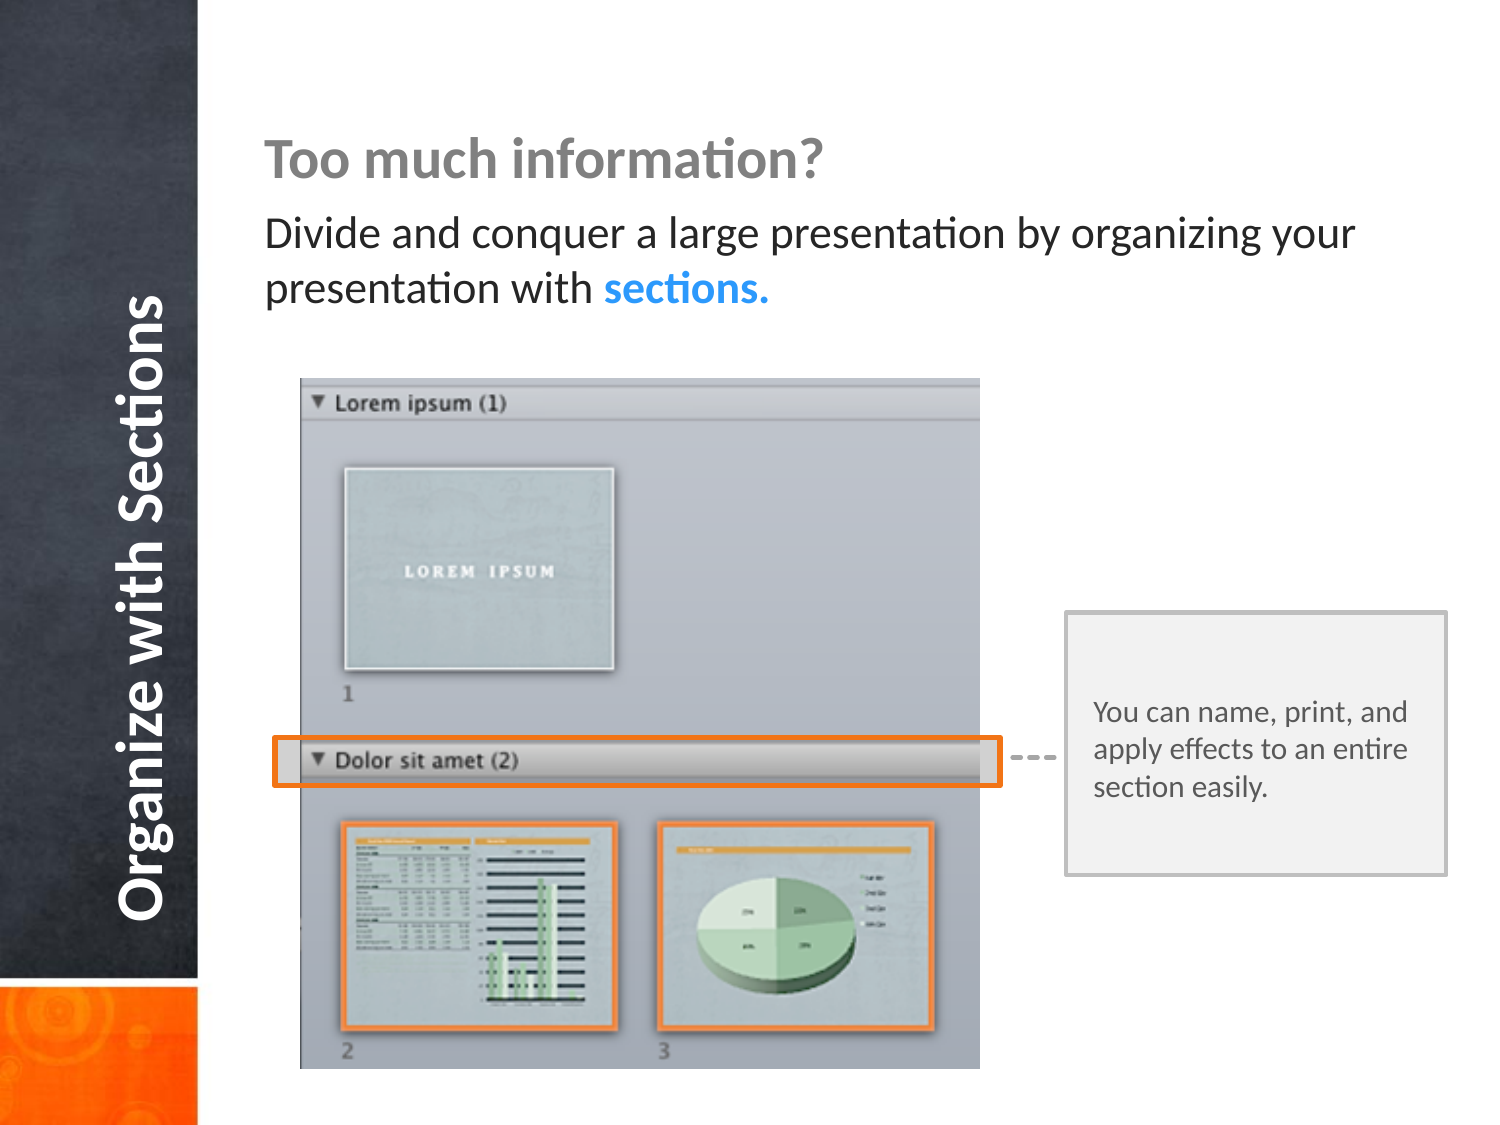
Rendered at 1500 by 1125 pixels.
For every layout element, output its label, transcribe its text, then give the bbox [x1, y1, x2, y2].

picture [0, 0, 1500, 1125]
text_box [985, 735, 1002, 788]
text_box Organize with Sections [12, 37, 184, 938]
text_box Too much information? Divide and conquer a large presentation by organizing your presentation with sections. [249, 112, 1463, 334]
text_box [1012, 612, 1447, 876]
text_box [273, 735, 295, 788]
